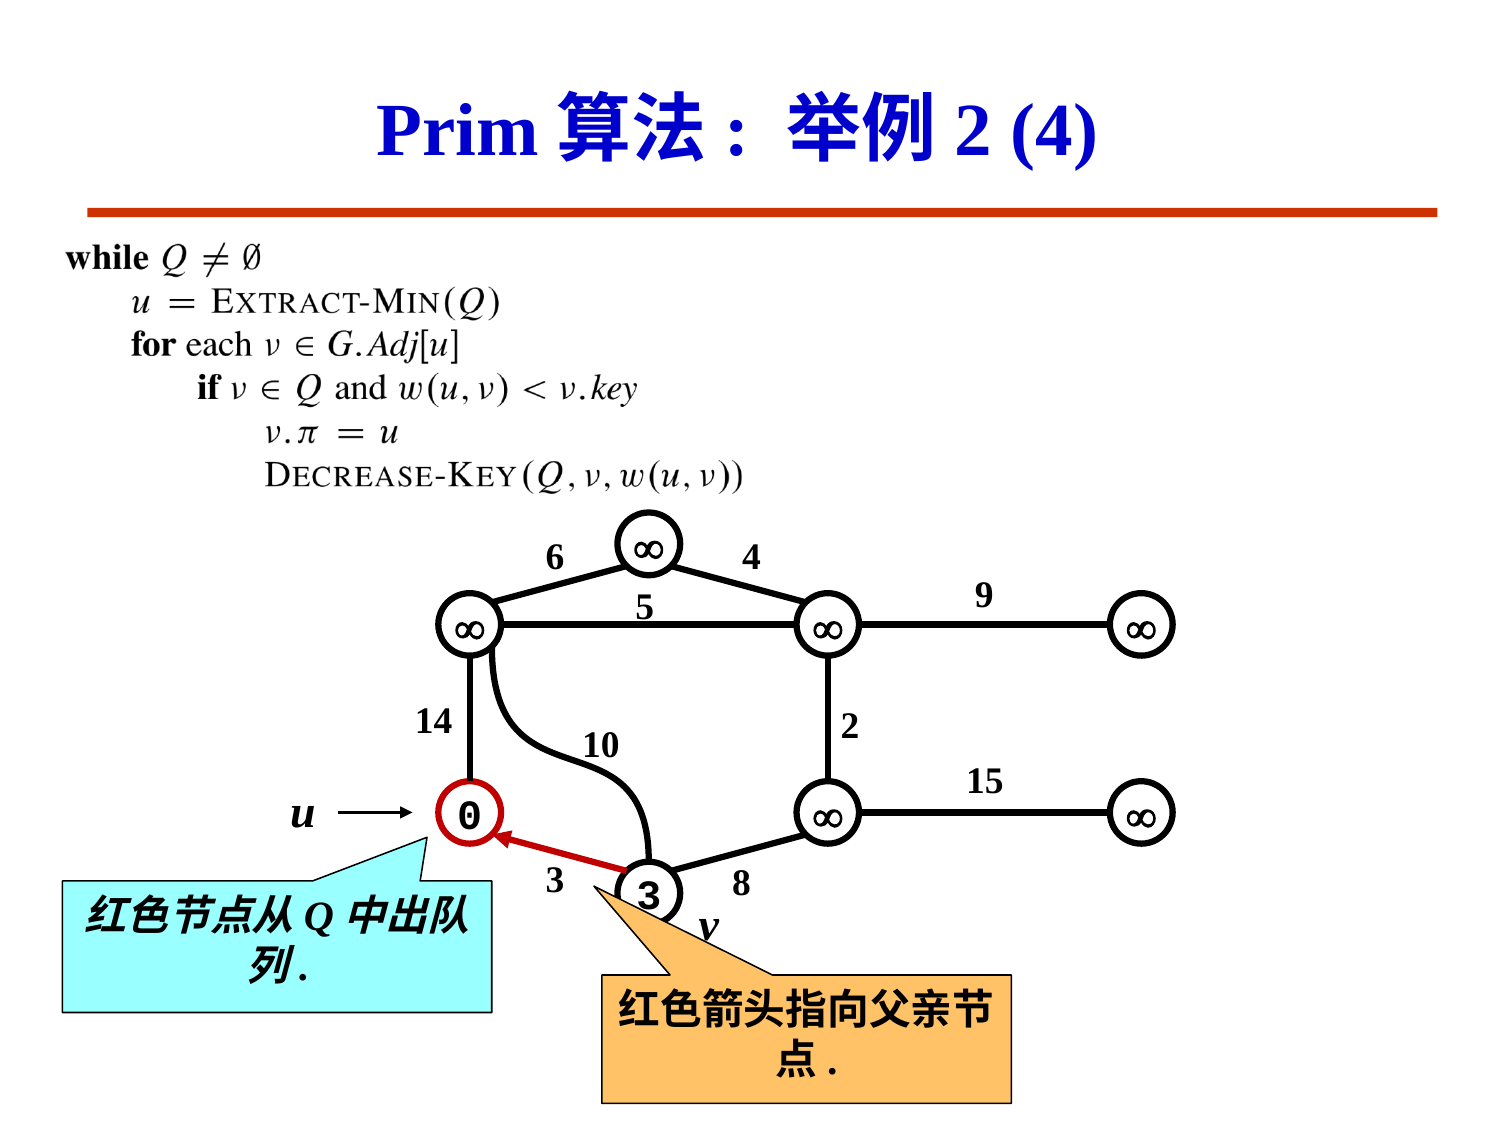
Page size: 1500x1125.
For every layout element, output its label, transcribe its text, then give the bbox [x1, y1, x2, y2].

text_box 4 [727, 524, 776, 566]
text_box 9 [960, 562, 1009, 623]
text_box u [275, 774, 331, 845]
text_box  [796, 781, 859, 844]
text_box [491, 841, 627, 872]
text_box 8 [717, 877, 766, 911]
text_box  [438, 593, 501, 656]
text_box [670, 836, 806, 869]
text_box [670, 567, 806, 601]
text_box 0 [438, 783, 483, 844]
text_box Prim算法: 举例2 (4) [99, 62, 1375, 188]
text_box 3 [530, 880, 580, 908]
text_box 15 [951, 748, 1019, 809]
text_box  [1110, 593, 1173, 656]
picture [41, 237, 742, 494]
text_box 红色节点从Q中出队列. [62, 837, 492, 1013]
text_box  [1110, 781, 1173, 844]
text_box  [617, 512, 681, 574]
text_box 14 [400, 688, 459, 748]
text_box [464, 675, 676, 833]
text_box 3 [617, 861, 681, 921]
text_box  [796, 593, 859, 656]
text_box 红色箭头指向父亲节点. [593, 886, 1012, 1104]
text_box v [683, 887, 734, 955]
text_box 2 [832, 693, 875, 754]
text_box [491, 567, 627, 601]
text_box 6 [530, 524, 580, 566]
text_box 5 [620, 574, 669, 623]
